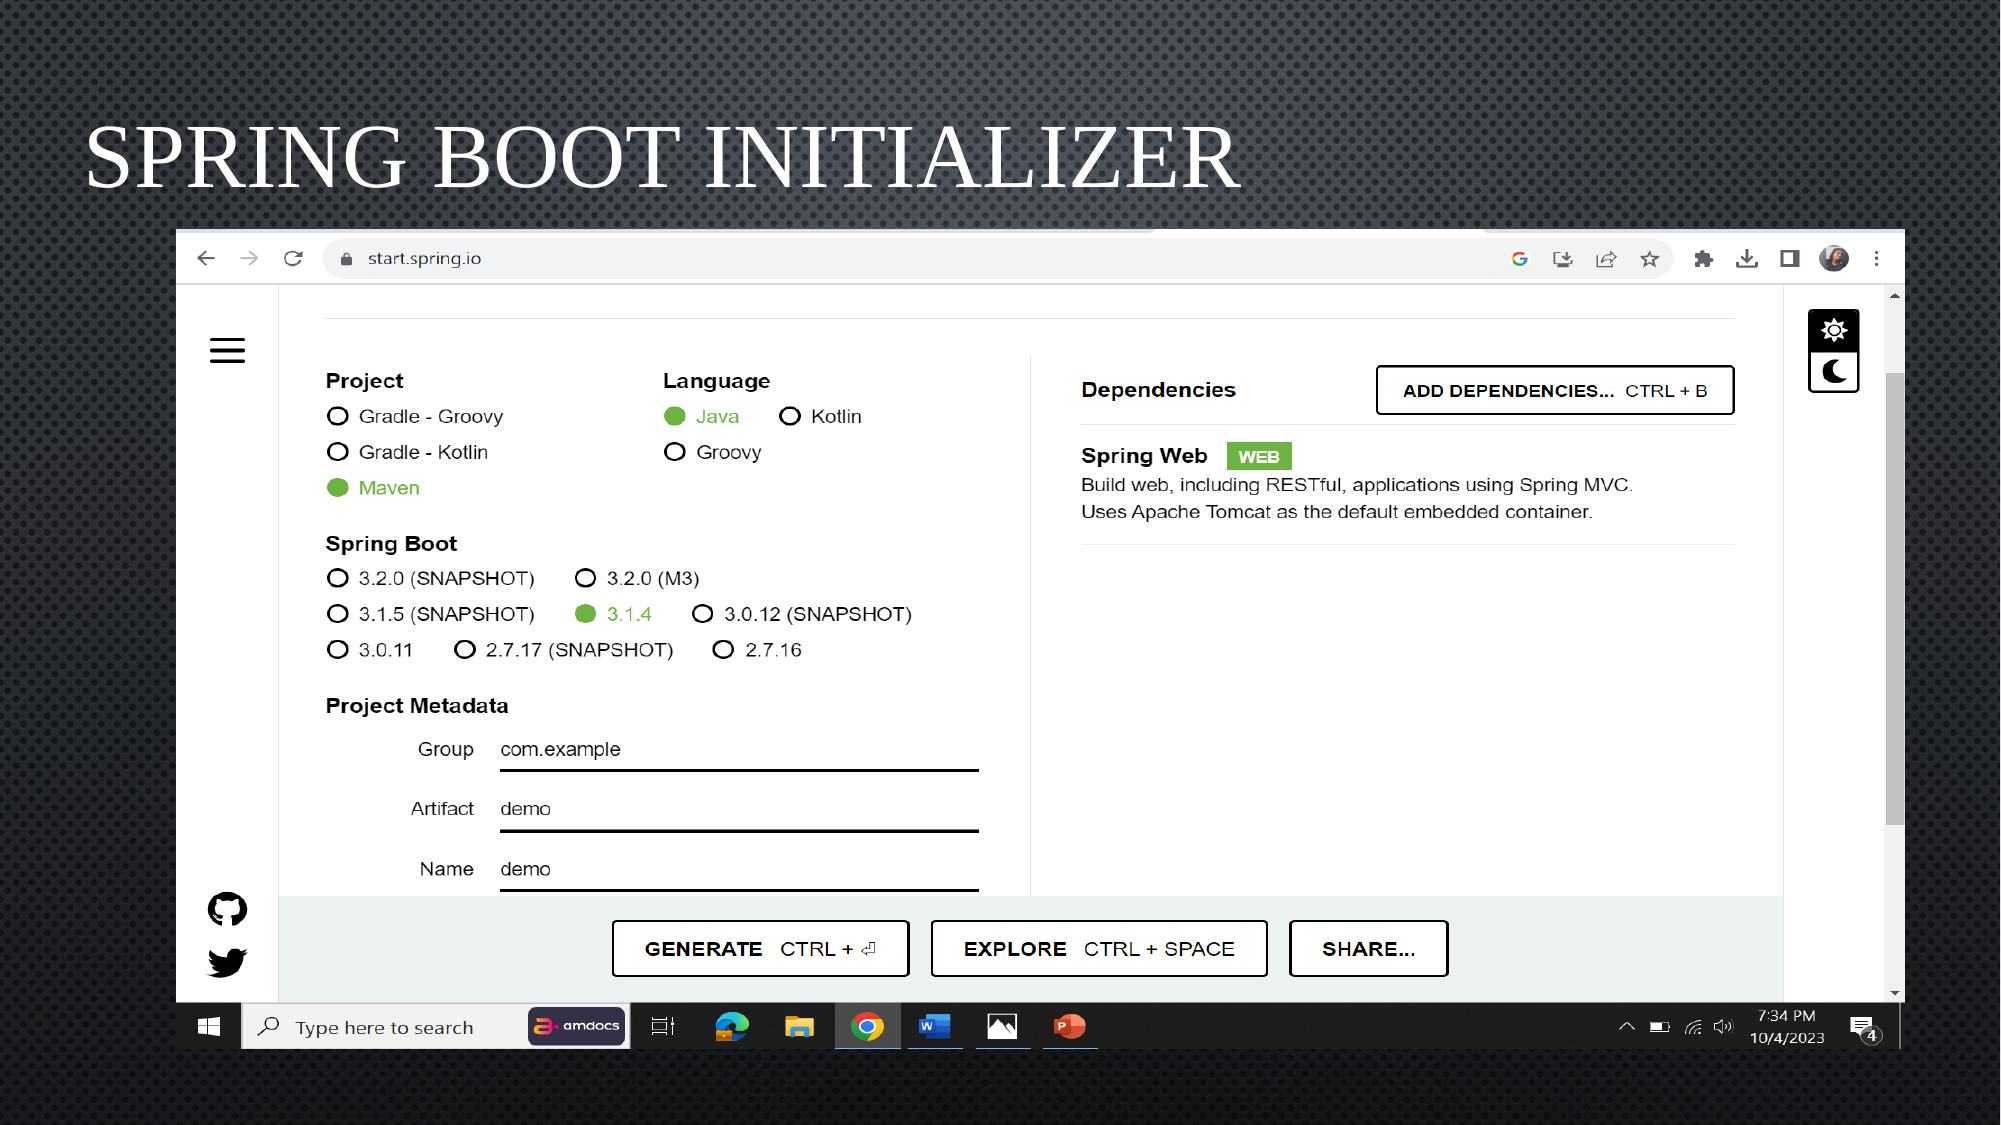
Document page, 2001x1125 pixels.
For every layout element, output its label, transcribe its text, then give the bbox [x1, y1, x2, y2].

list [176, 229, 1906, 1049]
title Spring boot initializer [68, 24, 1265, 277]
